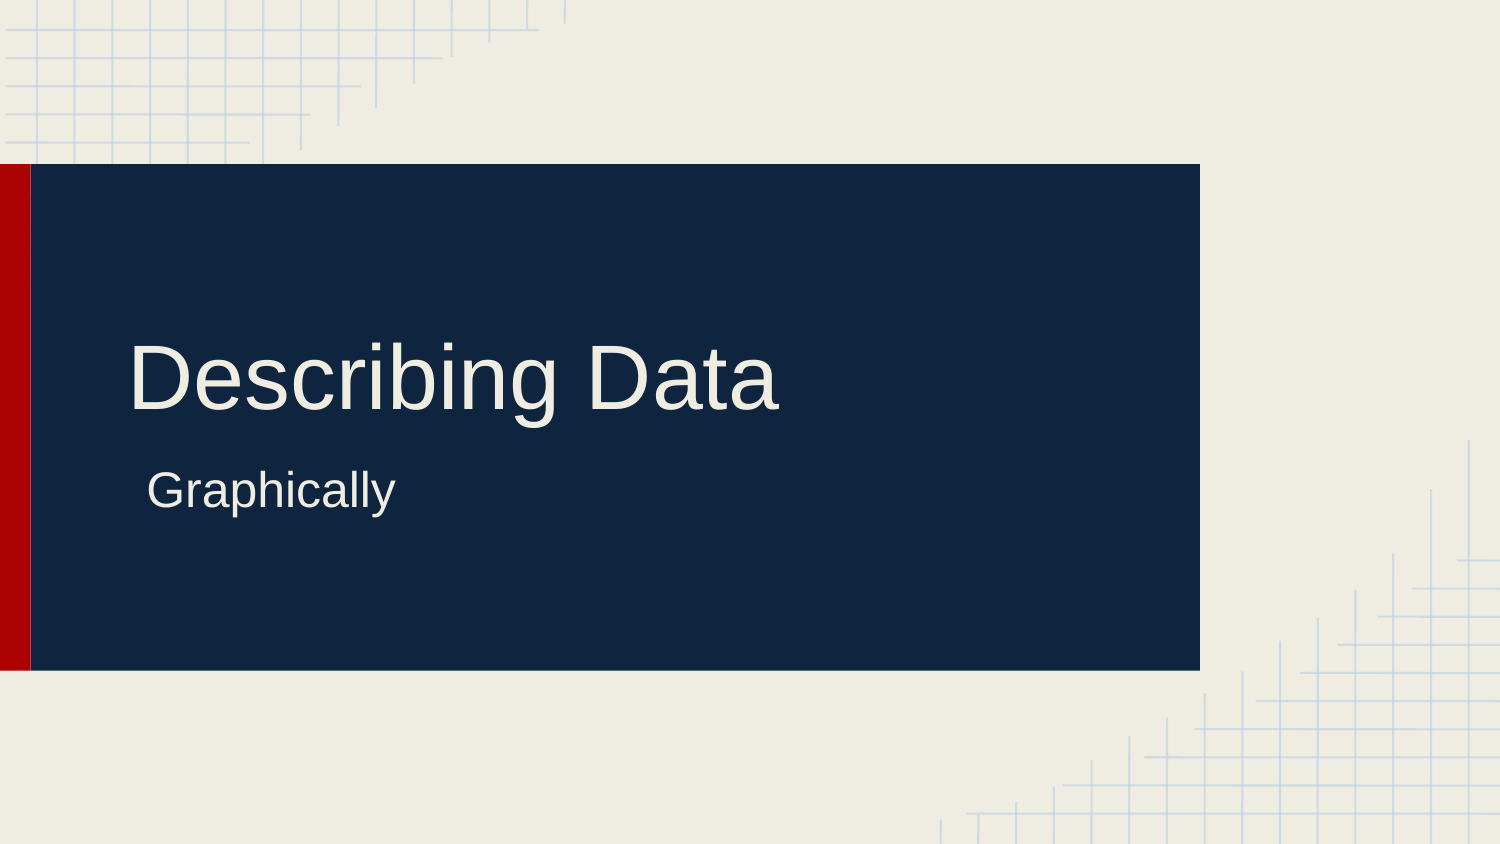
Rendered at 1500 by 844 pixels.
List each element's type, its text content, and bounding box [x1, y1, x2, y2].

title Describing Data [112, 278, 1163, 442]
subtitle Graphically [112, 442, 1163, 554]
